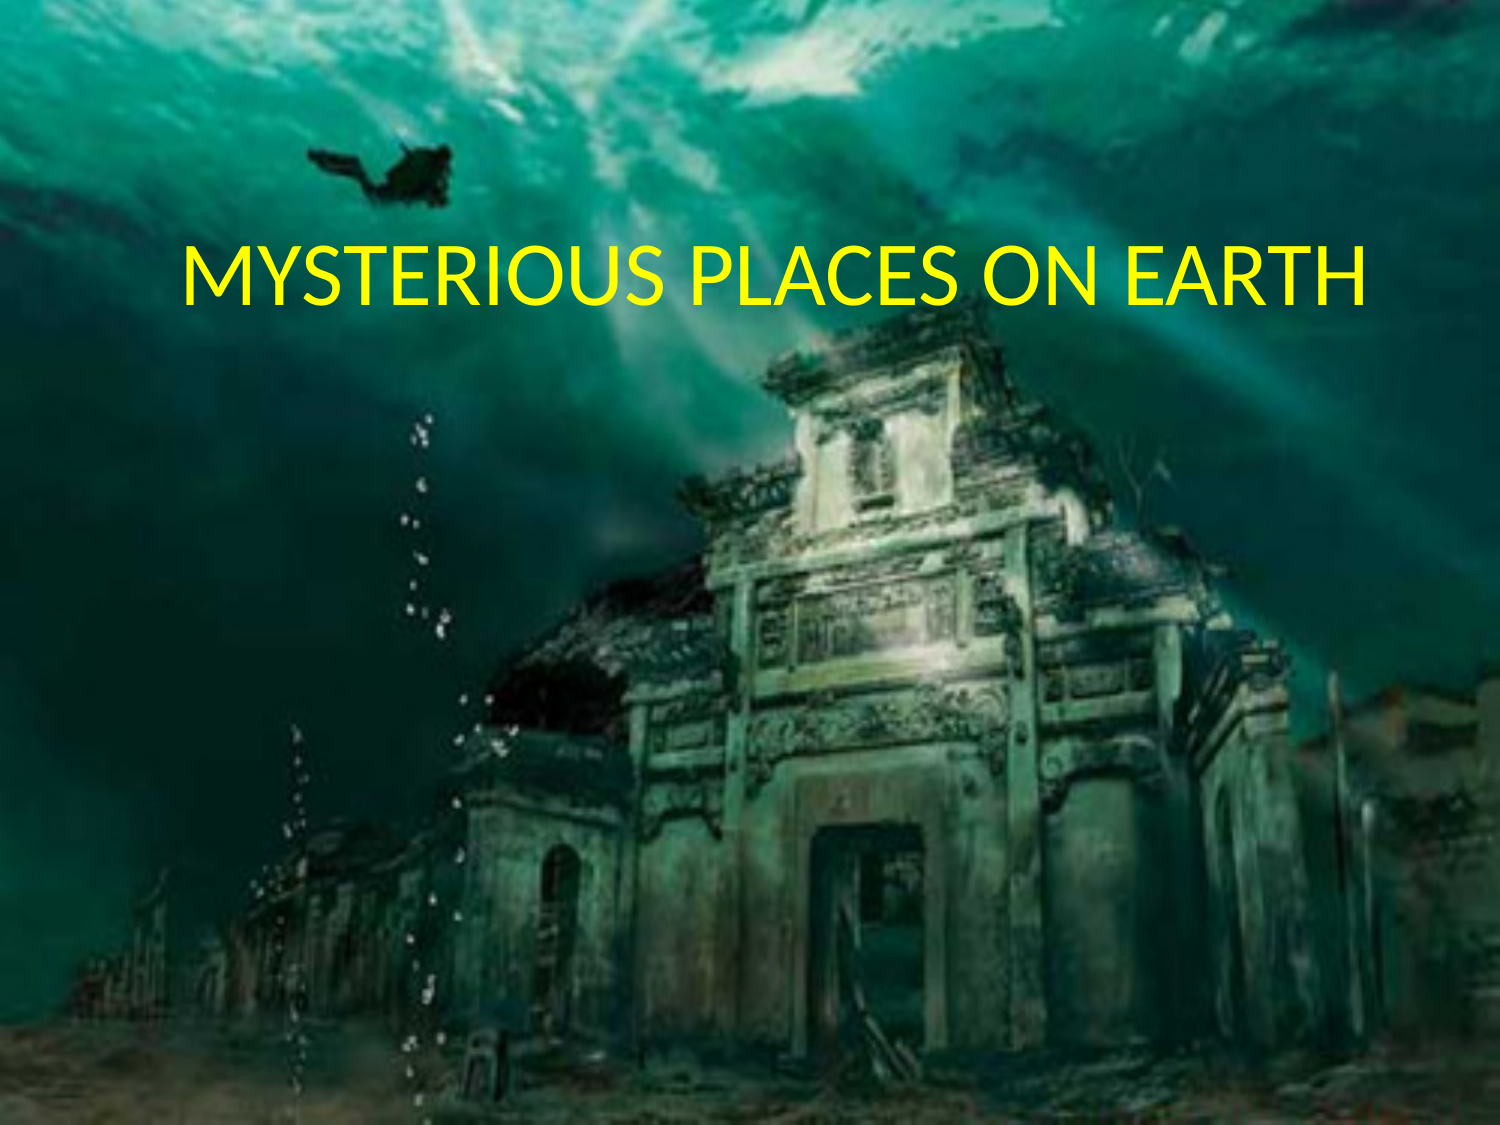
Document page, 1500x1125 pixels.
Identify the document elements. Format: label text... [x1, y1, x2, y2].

picture [0, 0, 1500, 1125]
title MYSTERIOUS PLACES ON EARTH [99, 174, 1450, 363]
